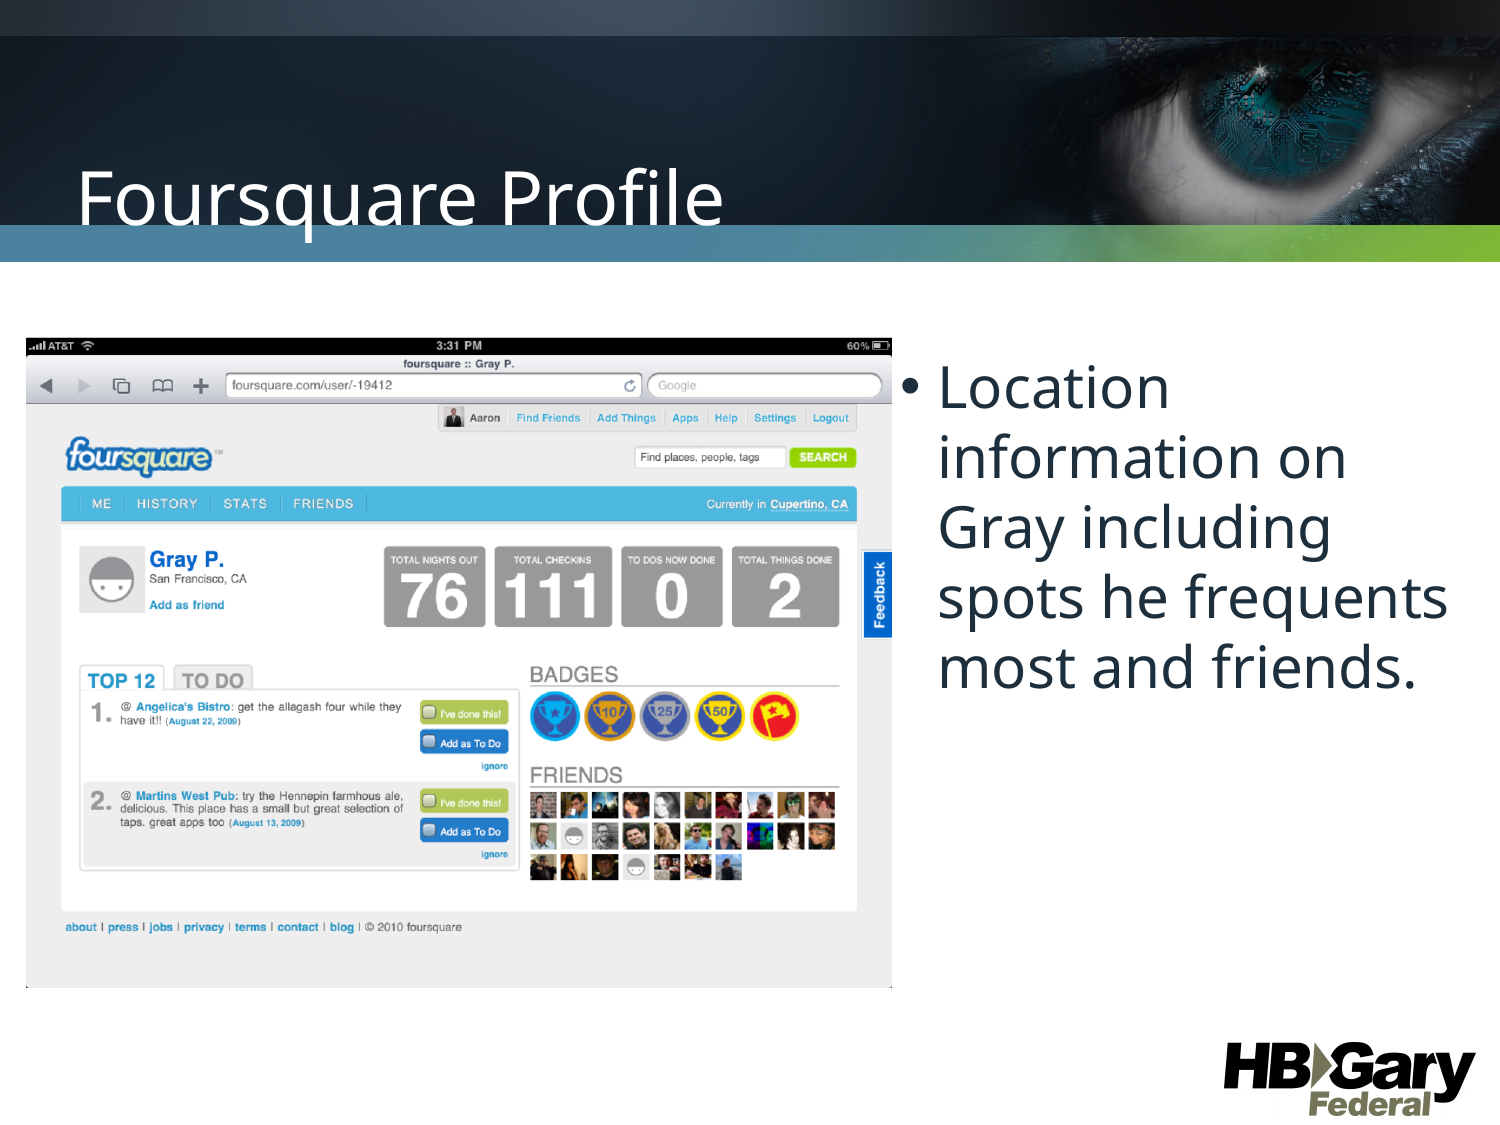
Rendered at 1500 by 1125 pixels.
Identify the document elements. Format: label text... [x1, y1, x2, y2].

list Location information on Gray including spots he frequents most and friends. [899, 349, 1463, 1051]
picture [0, 0, 1500, 1125]
title Foursquare Profile [74, 52, 1051, 241]
